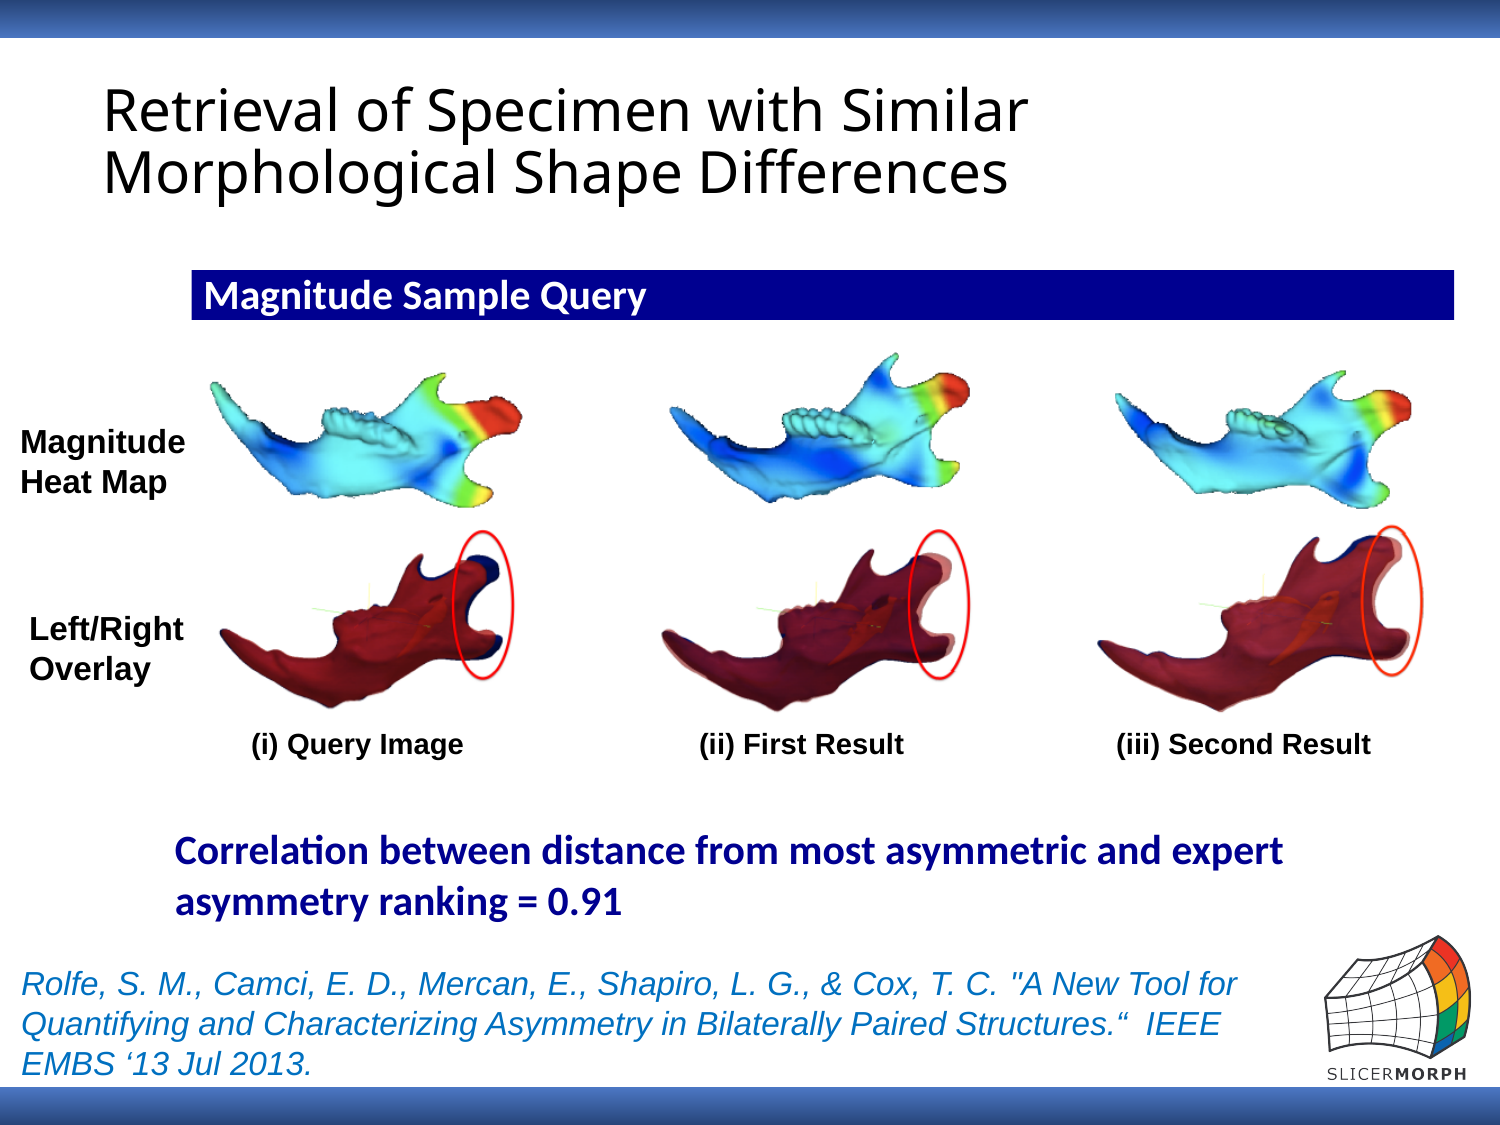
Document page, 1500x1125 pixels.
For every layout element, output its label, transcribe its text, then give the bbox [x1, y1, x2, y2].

text_box Left/Right Overlay [29, 607, 166, 720]
text_box Correlation between distance from most asymmetric and expert asymmetry ranking = 0.91 [160, 815, 1323, 931]
text_box Magnitude Heat Map [20, 419, 166, 570]
text_box Rolfe, S. M., Camci, E. D., Mercan, E., Shapiro, L. G., & Cox, T. C. "A New Tool for Quantifying and Characterizing Asymmetry in Bilaterally Paired Structures.“ IEEE EMBS ‘13 Jul 2013. [6, 955, 1323, 1090]
title Retrieval of Specimen with Similar Morphological Shape Differences [87, 50, 1435, 238]
picture [1285, 927, 1500, 1087]
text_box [166, 332, 1480, 770]
text_box Magnitude Sample Query [188, 260, 867, 325]
text_box [867, 269, 1455, 321]
